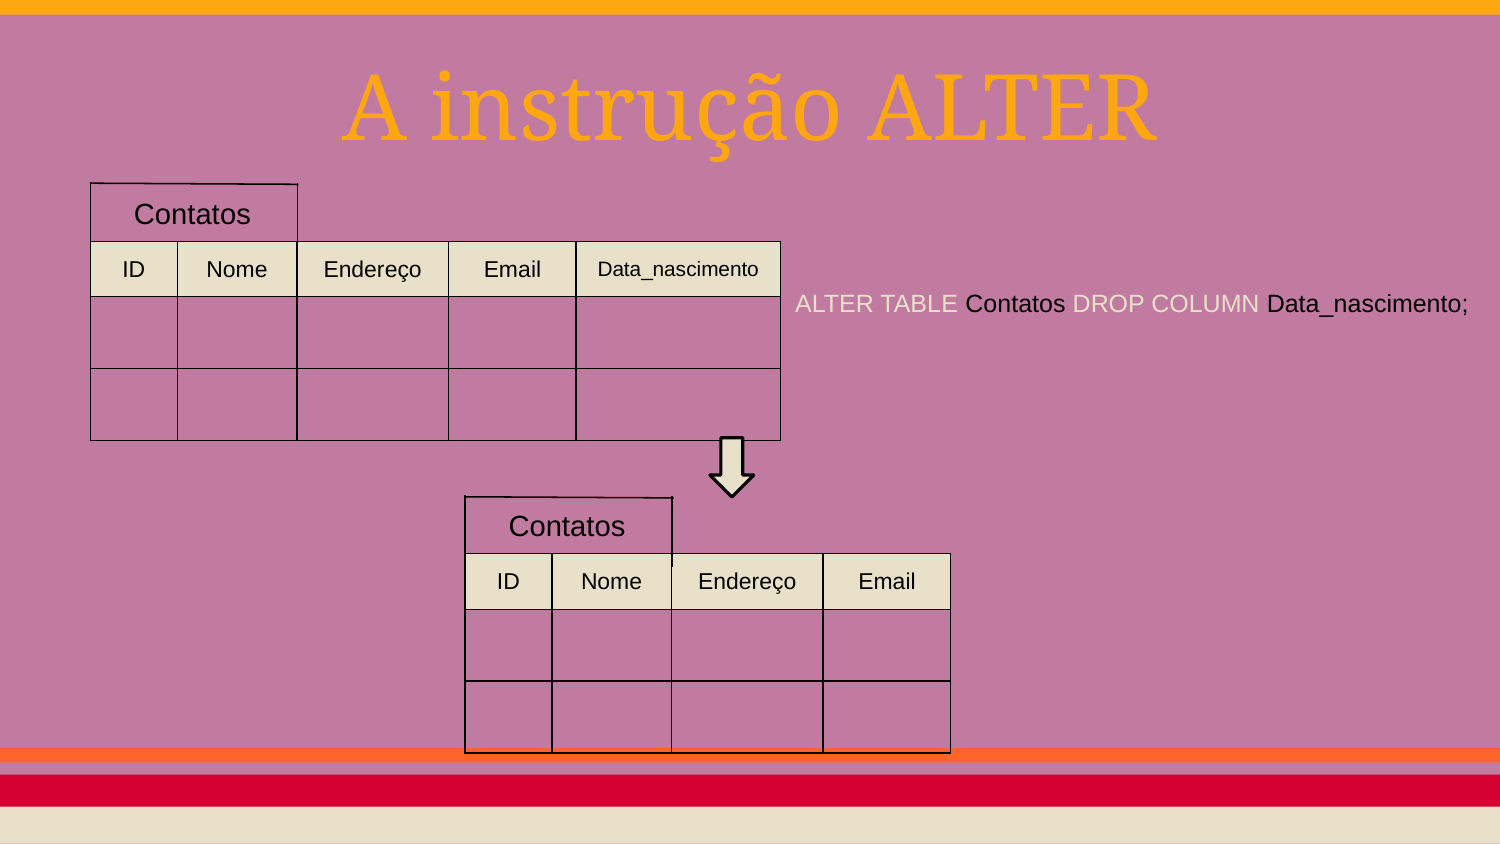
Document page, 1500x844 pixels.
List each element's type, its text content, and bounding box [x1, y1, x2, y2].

table_cell [553, 682, 671, 752]
table_cell [178, 369, 296, 440]
table_cell [449, 297, 575, 368]
table_header Email [824, 554, 950, 609]
text_box Contatos [118, 180, 305, 210]
table_header Email [449, 242, 575, 296]
table_cell [824, 682, 950, 752]
table_header ID [466, 554, 551, 609]
text_box ALTER TABLE Contatos DROP COLUMN Data_nascimento; [780, 272, 1486, 488]
table_cell [577, 369, 780, 440]
table_cell [178, 297, 296, 368]
title A instrução ALTER [75, 33, 1425, 175]
table_cell [466, 610, 551, 680]
table_cell [91, 297, 177, 368]
table_header Nome [178, 242, 296, 296]
table_header Nome [553, 554, 671, 609]
table_cell [672, 610, 822, 680]
table_header Data_nascimento [577, 242, 780, 296]
table_cell [824, 610, 950, 680]
table_header ID [91, 242, 177, 296]
table_cell [91, 369, 177, 440]
table_cell [672, 682, 822, 752]
table_cell [553, 610, 671, 680]
table_header Endereço [298, 242, 448, 296]
table_header Endereço [672, 554, 822, 609]
table_cell [466, 682, 551, 752]
table_cell [577, 297, 780, 368]
text_box Contatos [493, 493, 679, 522]
table_cell [298, 369, 448, 440]
table_cell [449, 369, 575, 440]
table_cell [298, 297, 448, 368]
text_box [709, 437, 754, 498]
